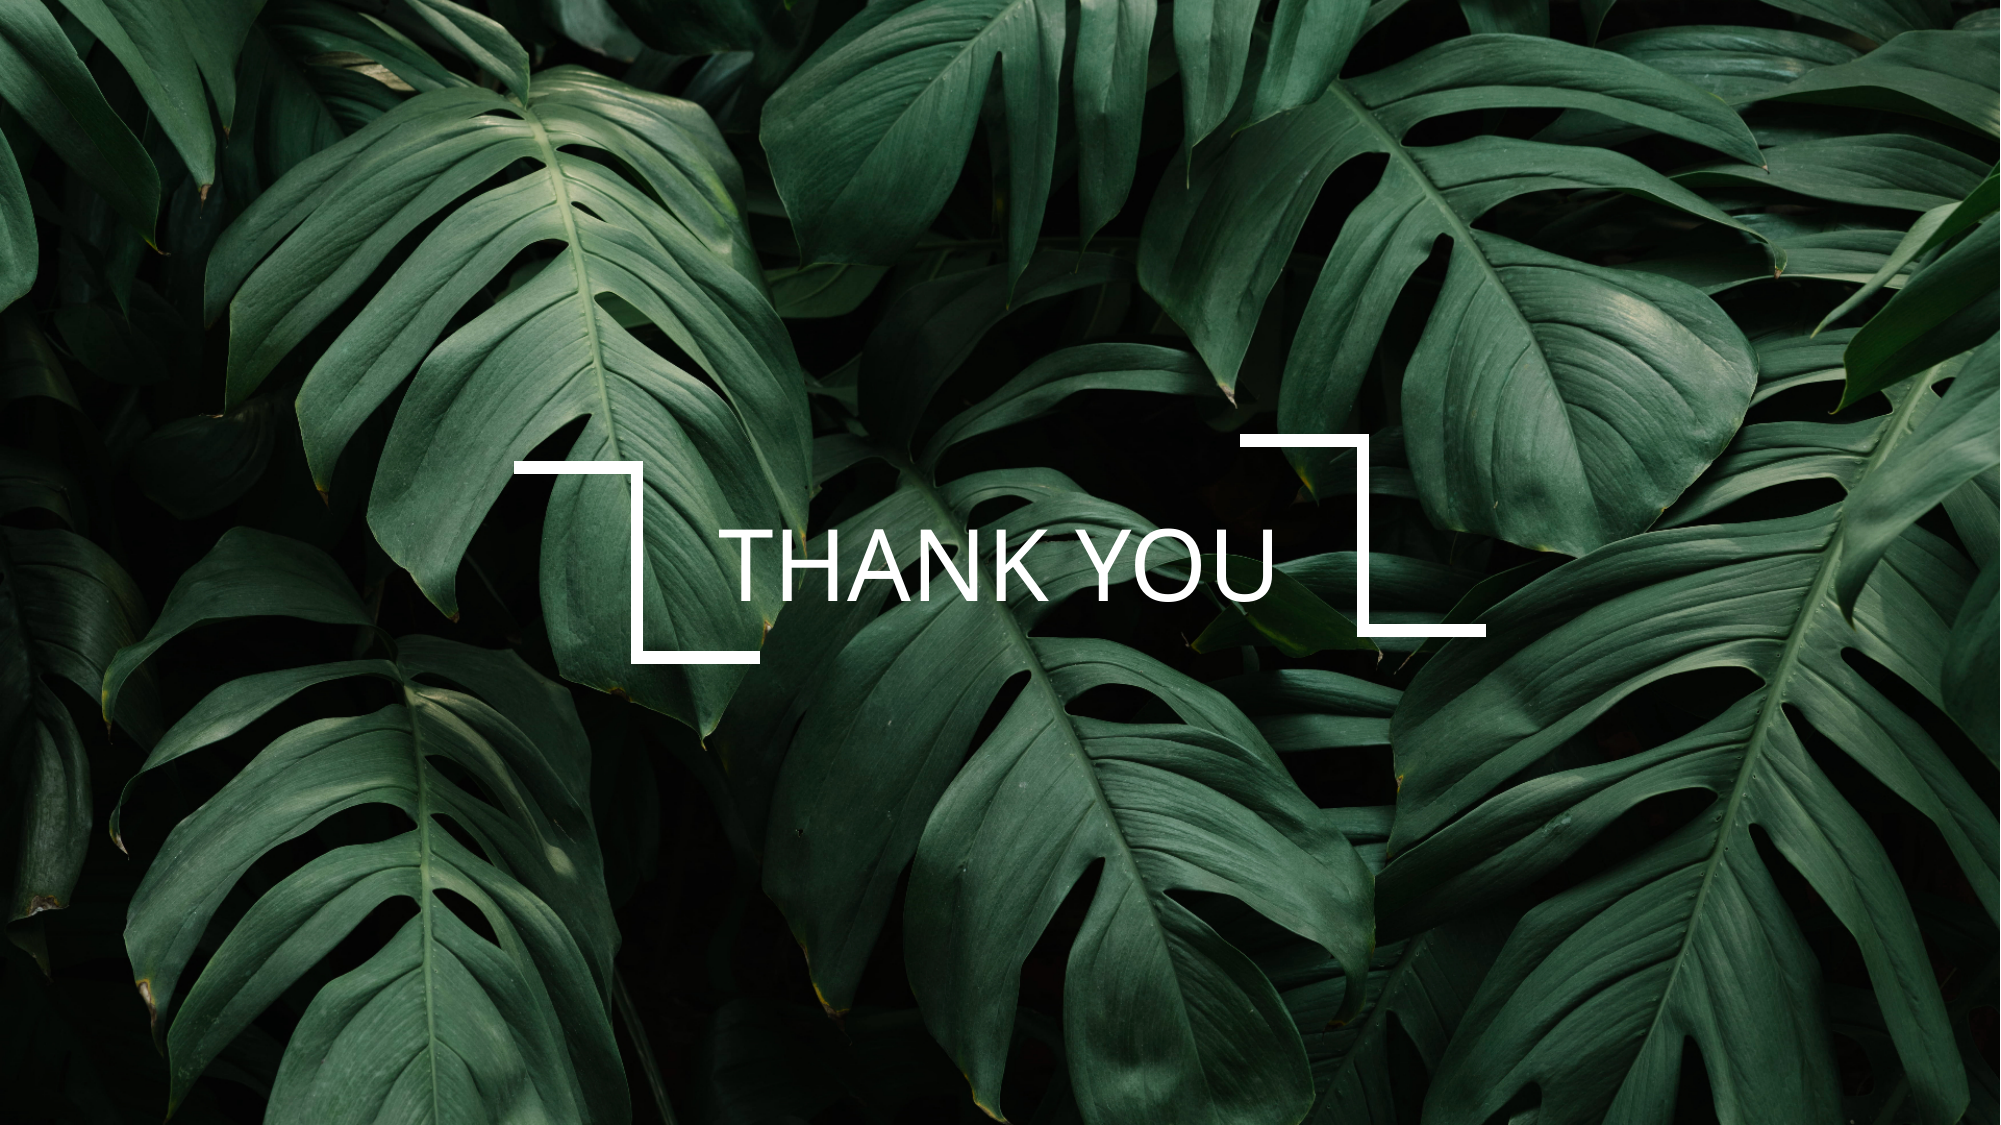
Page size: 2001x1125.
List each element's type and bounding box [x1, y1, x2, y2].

text_box [1239, 440, 1487, 632]
text_box [513, 466, 761, 658]
picture [0, 0, 2000, 1125]
